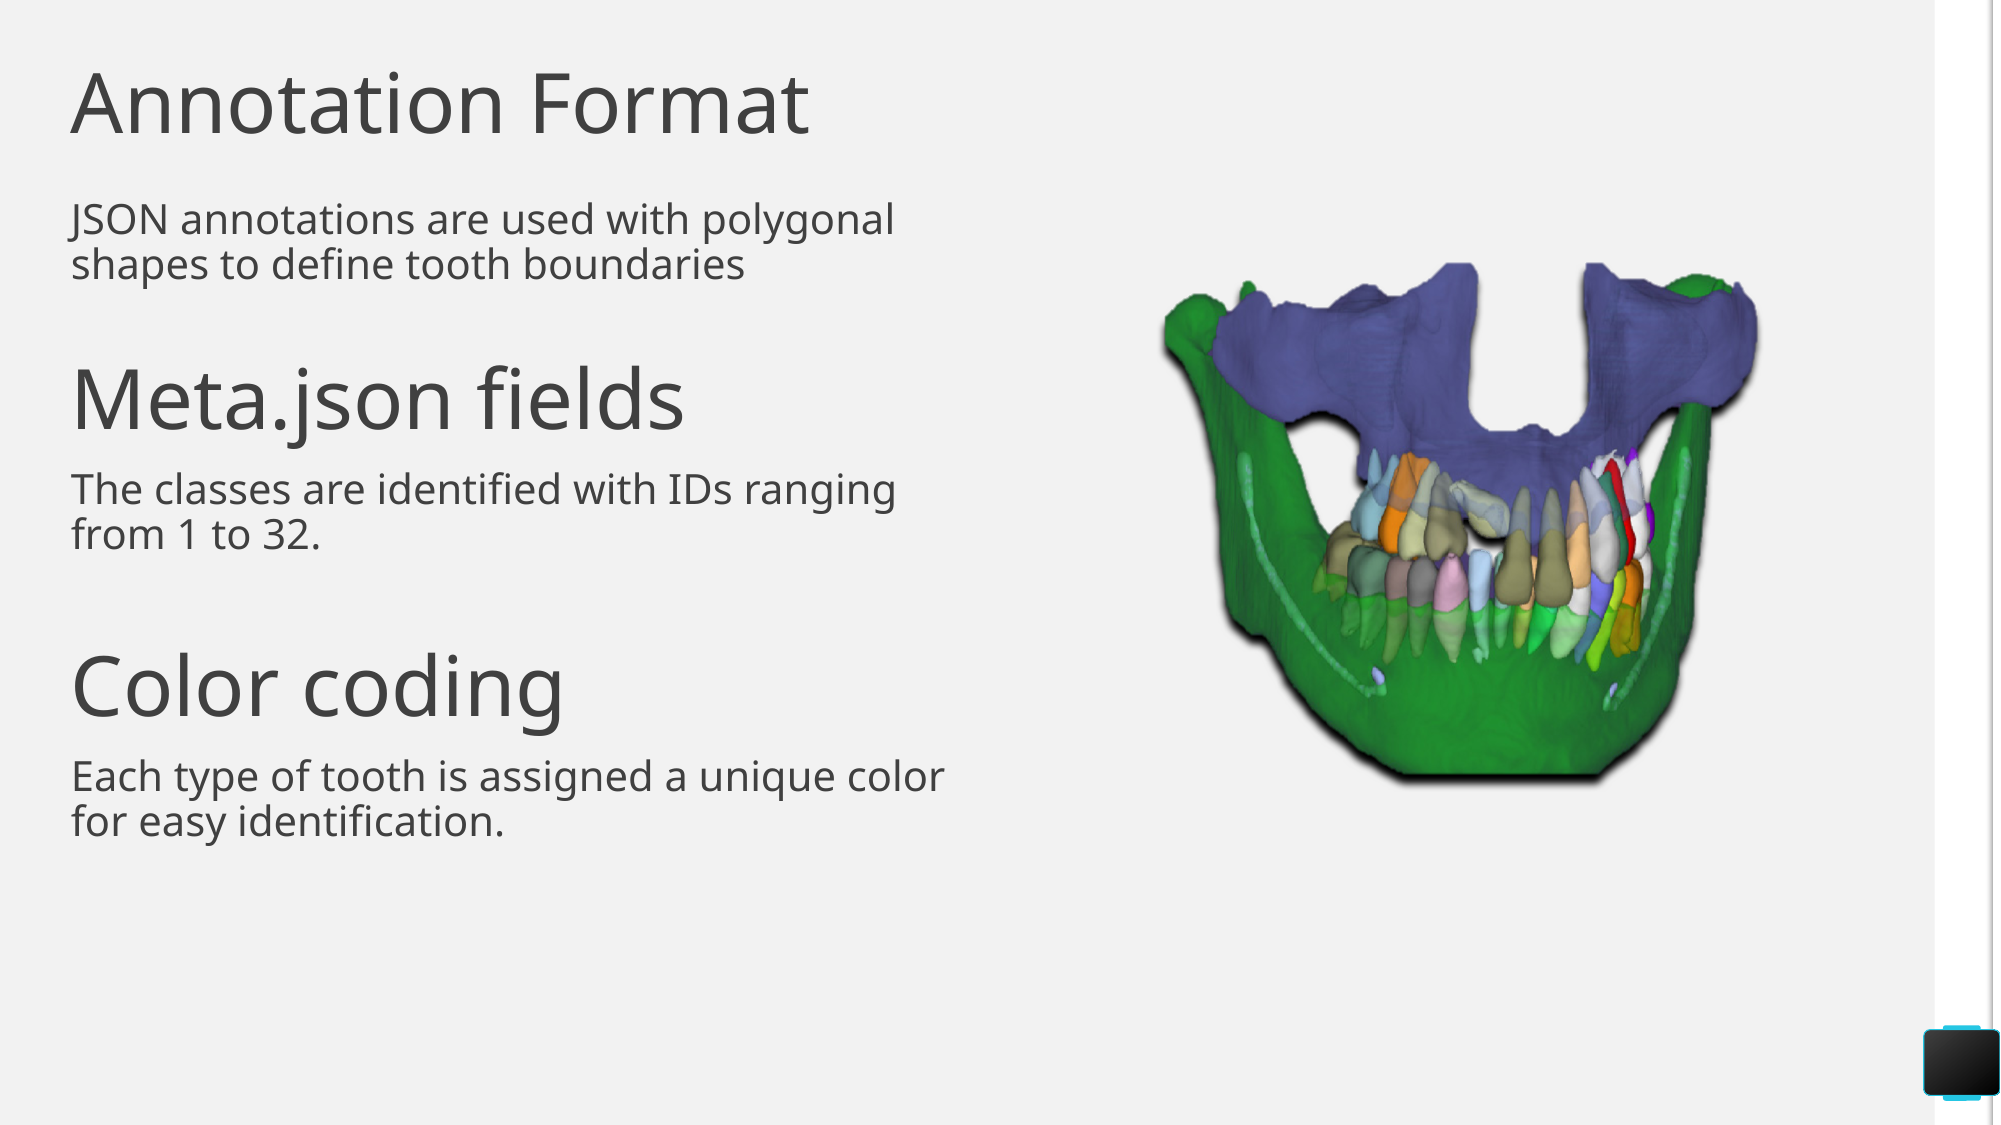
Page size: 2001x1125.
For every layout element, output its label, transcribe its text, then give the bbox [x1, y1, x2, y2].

picture [1083, 200, 1894, 840]
slide_number [1923, 1029, 2000, 1096]
list JSON annotations are used with polygonal shapes to define tooth boundaries [70, 198, 969, 281]
list Meta.json fields The classes are identified with IDs ranging from 1 to 32. Color coding Each type of tooth is assigned a unique color for easy identification. [70, 357, 969, 1044]
title Annotation Format [70, 70, 969, 142]
